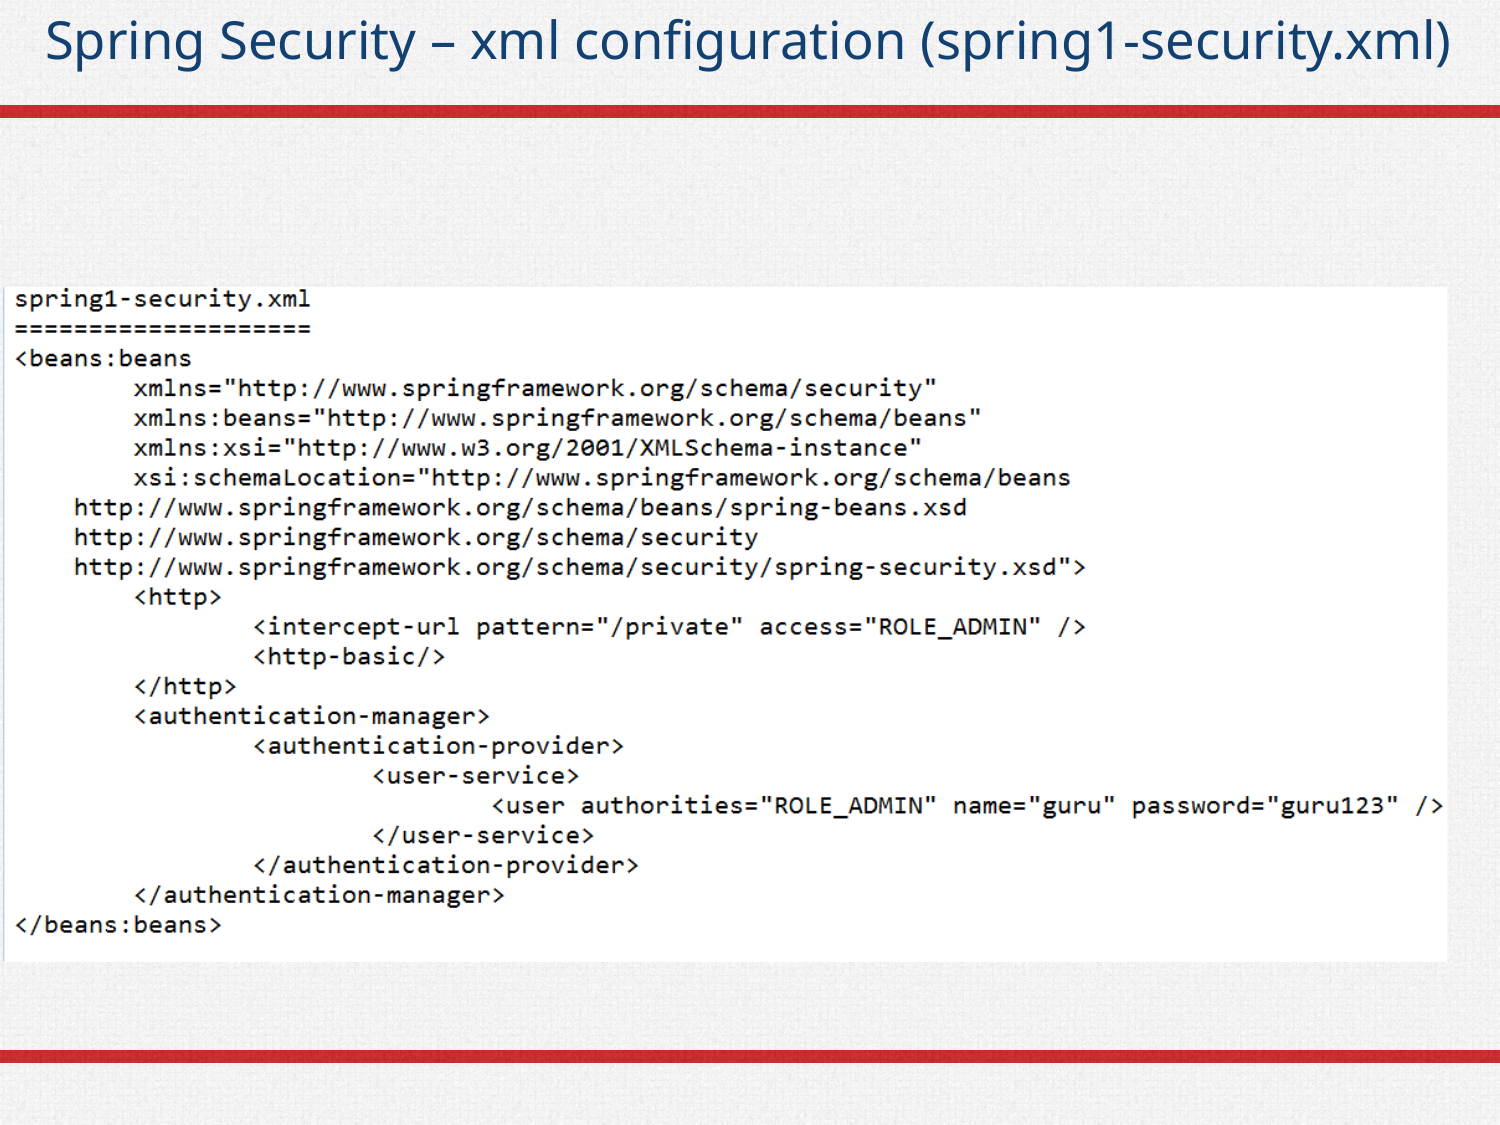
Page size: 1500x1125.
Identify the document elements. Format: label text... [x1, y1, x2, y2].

title Spring Security – xml configuration (spring1-security.xml) [0, 0, 1500, 117]
picture [0, 117, 1500, 1125]
